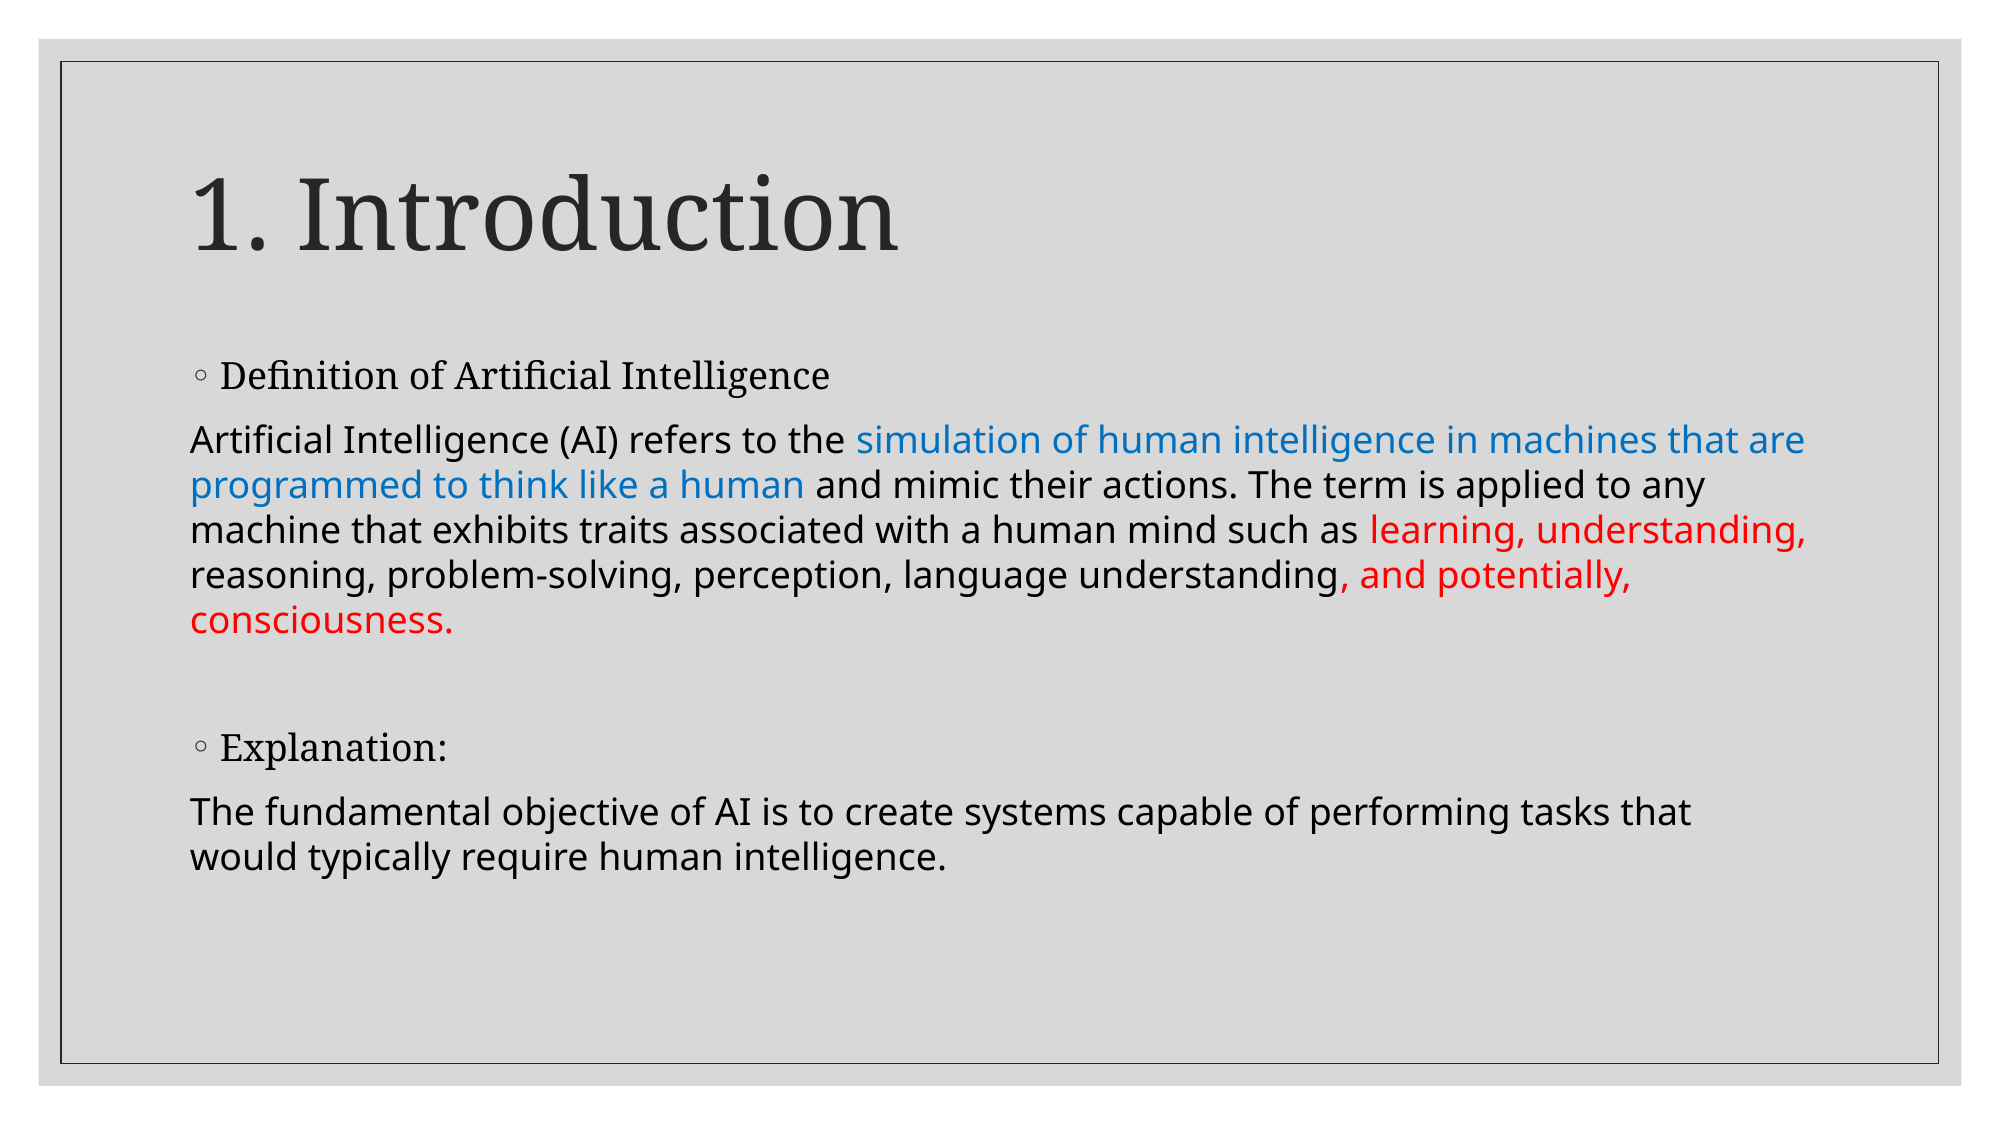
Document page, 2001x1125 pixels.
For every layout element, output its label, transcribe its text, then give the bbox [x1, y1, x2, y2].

title 1. Introduction [174, 105, 1825, 331]
list Definition of Artificial Intelligence Artificial Intelligence (AI) refers to the simulation of human intelligence in machines that are programmed to think like a human and mimic their actions. The term is applied to any machine that exhibits traits associated with a human mind such as learning, understanding, reasoning, problem-solving, perception, language understanding, and potentially, consciousness. Explanation: The fundamental objective of AI is to create systems capable of performing tasks that would typically require human intelligence. [174, 345, 1825, 977]
